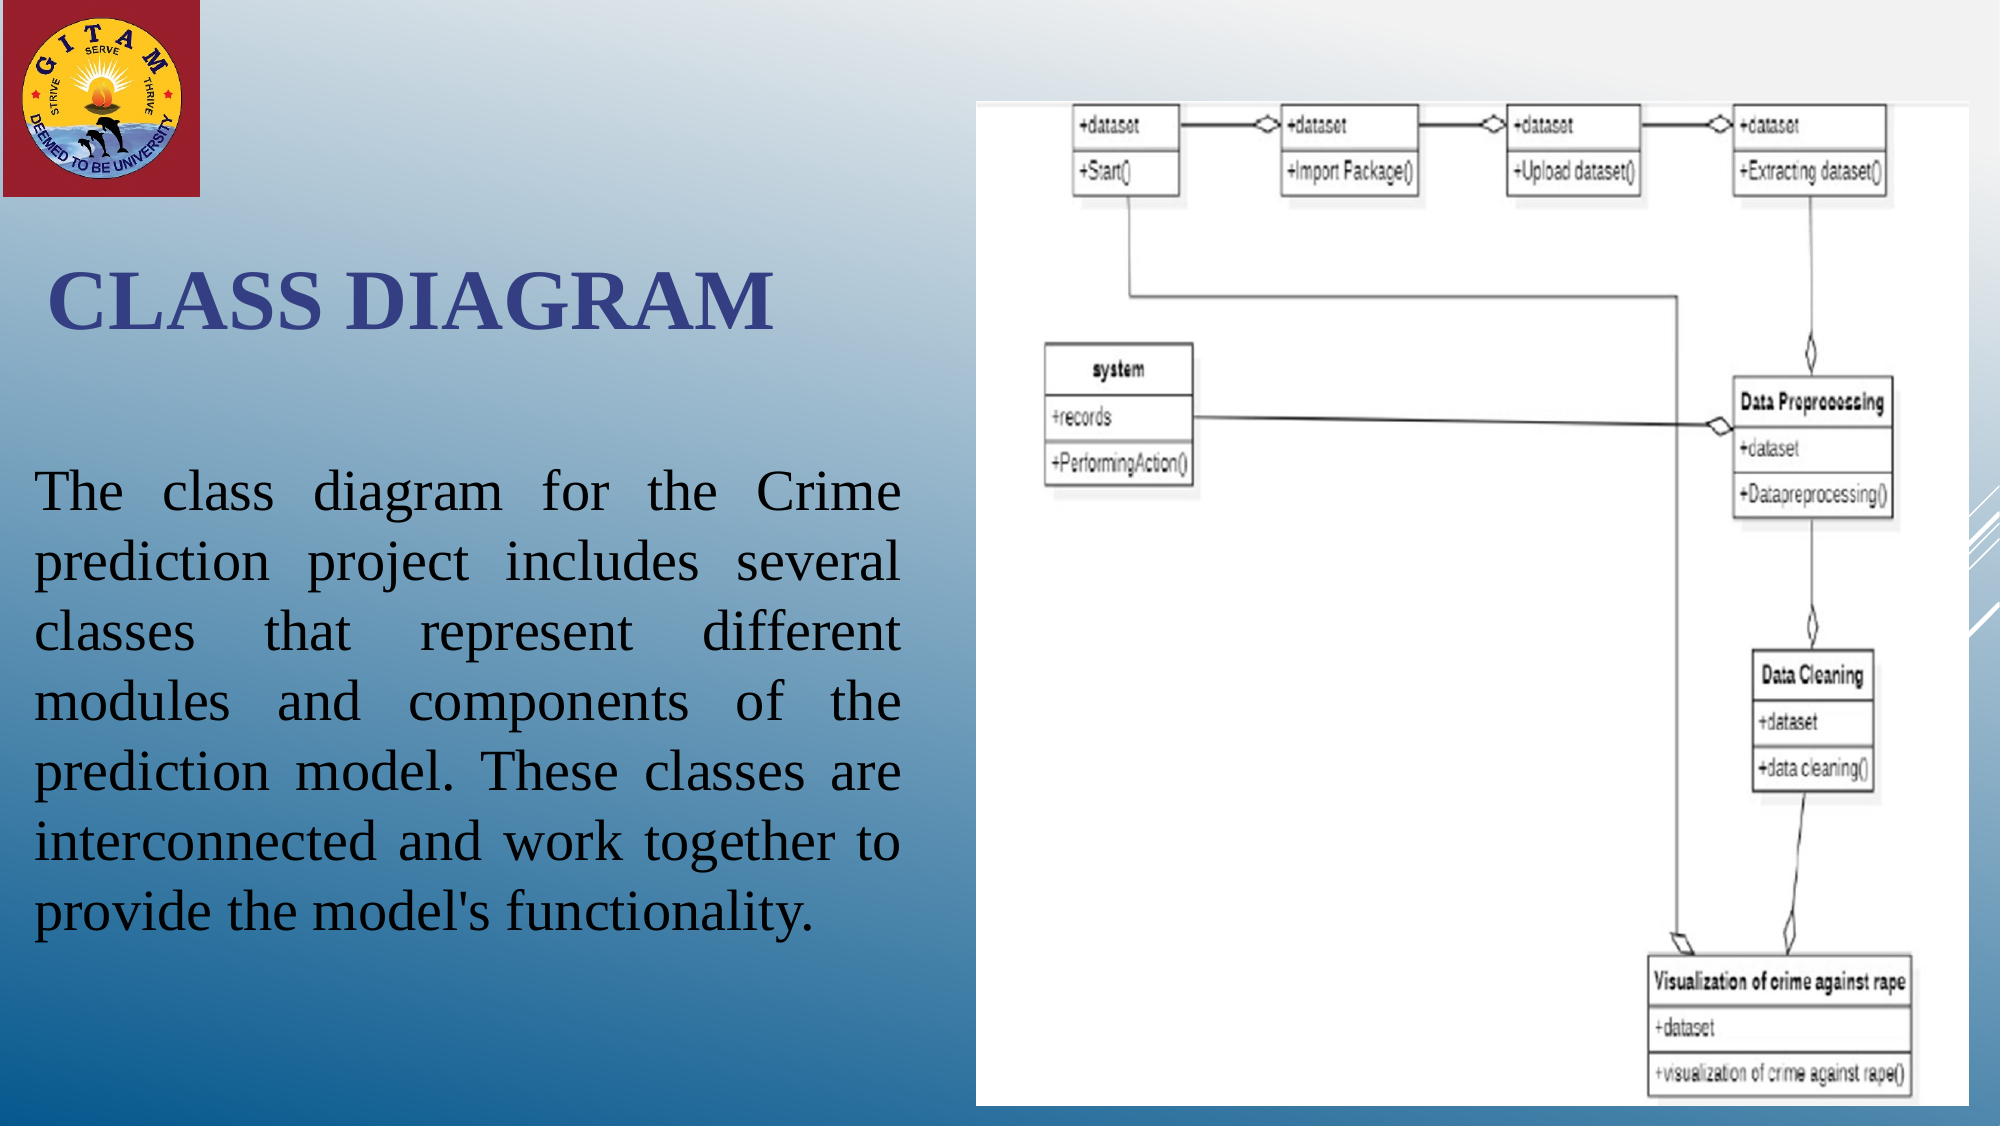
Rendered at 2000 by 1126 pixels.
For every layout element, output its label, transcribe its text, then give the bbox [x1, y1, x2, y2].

title CLASS DIAGRAM [31, 236, 796, 368]
picture [3, 0, 201, 197]
text_box The class diagram for the Crime prediction project includes several classes that represent different modules and components of the prediction model. These classes are interconnected and work together to provide the model's functionality. [19, 444, 918, 950]
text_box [975, 101, 1969, 1107]
